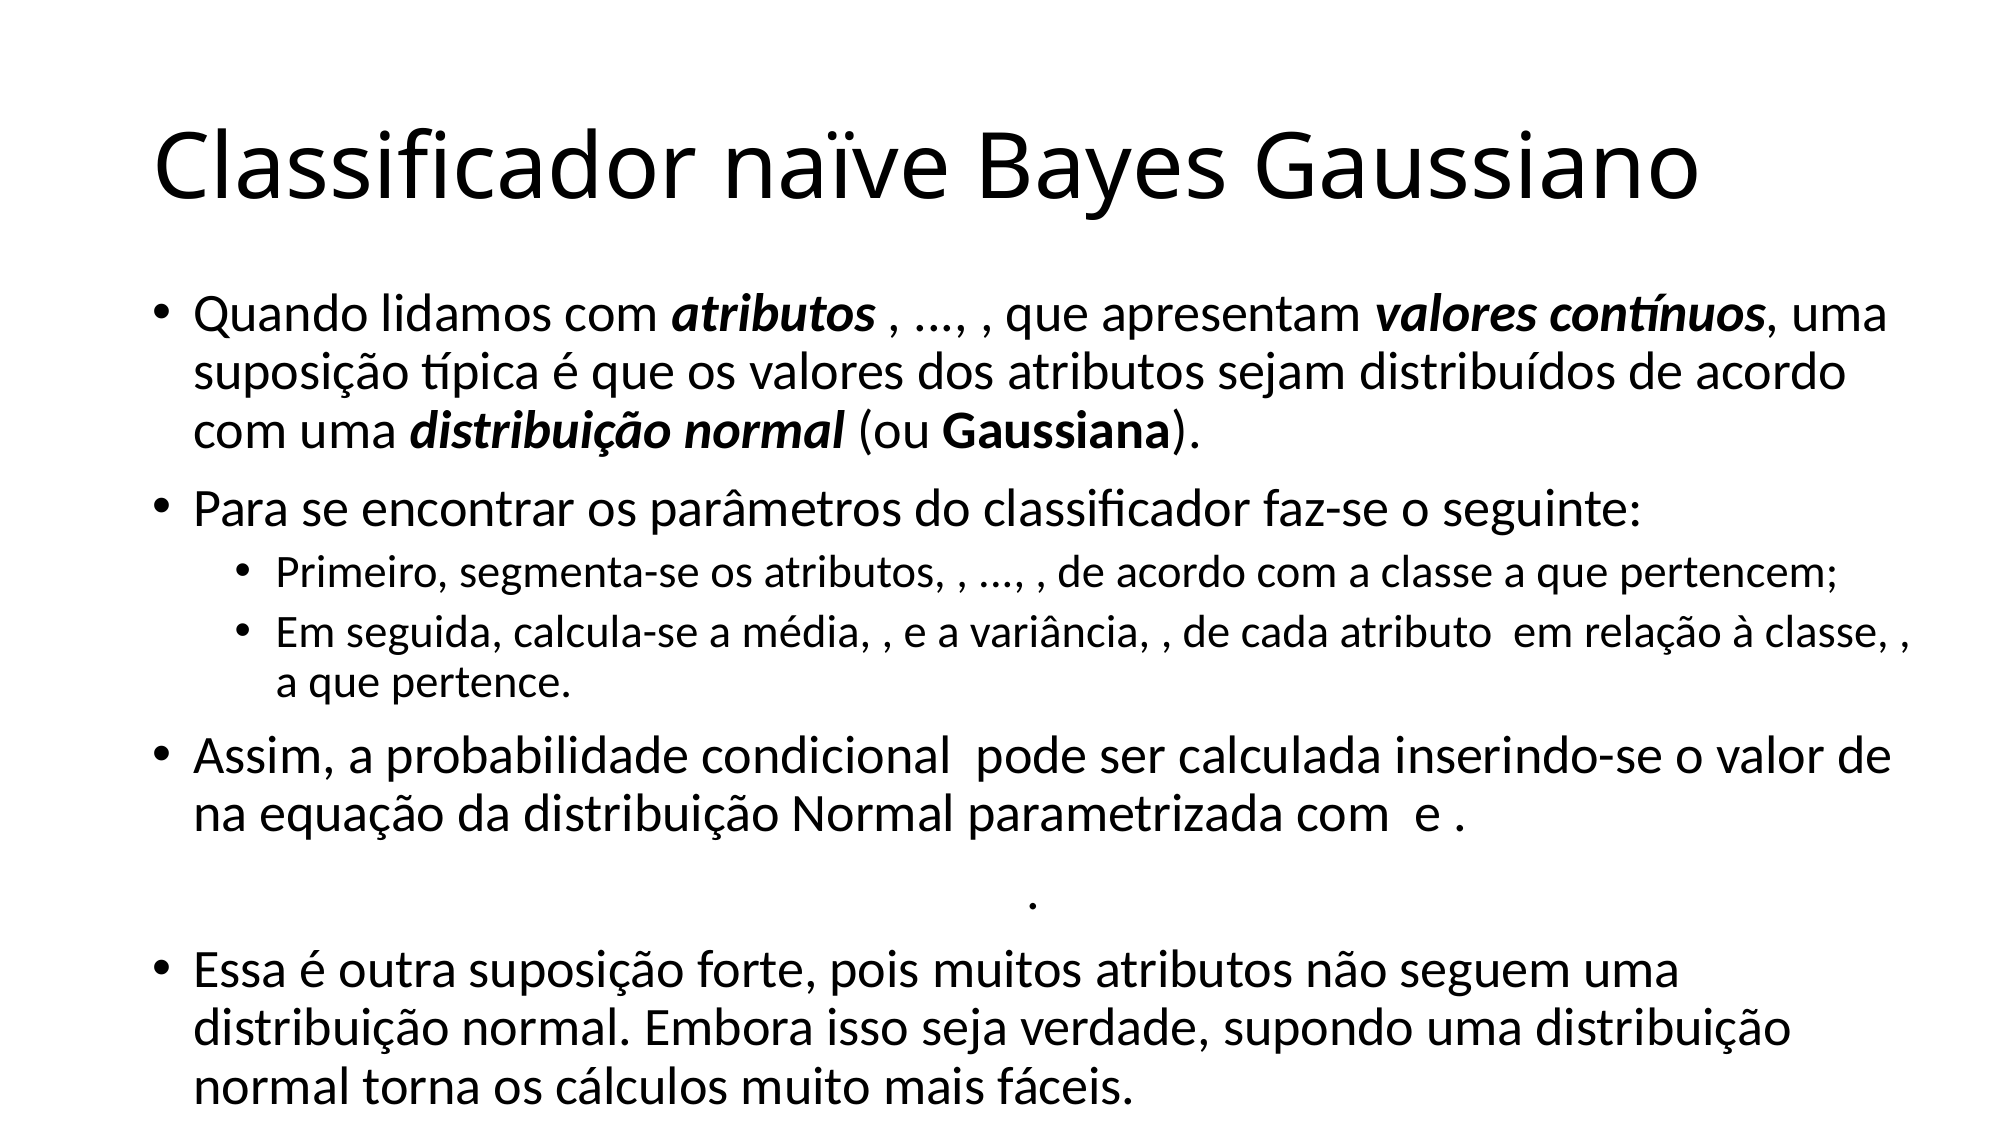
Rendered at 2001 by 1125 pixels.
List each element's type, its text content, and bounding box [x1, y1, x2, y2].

title Classificador naïve Bayes Gaussiano [137, 59, 1863, 278]
